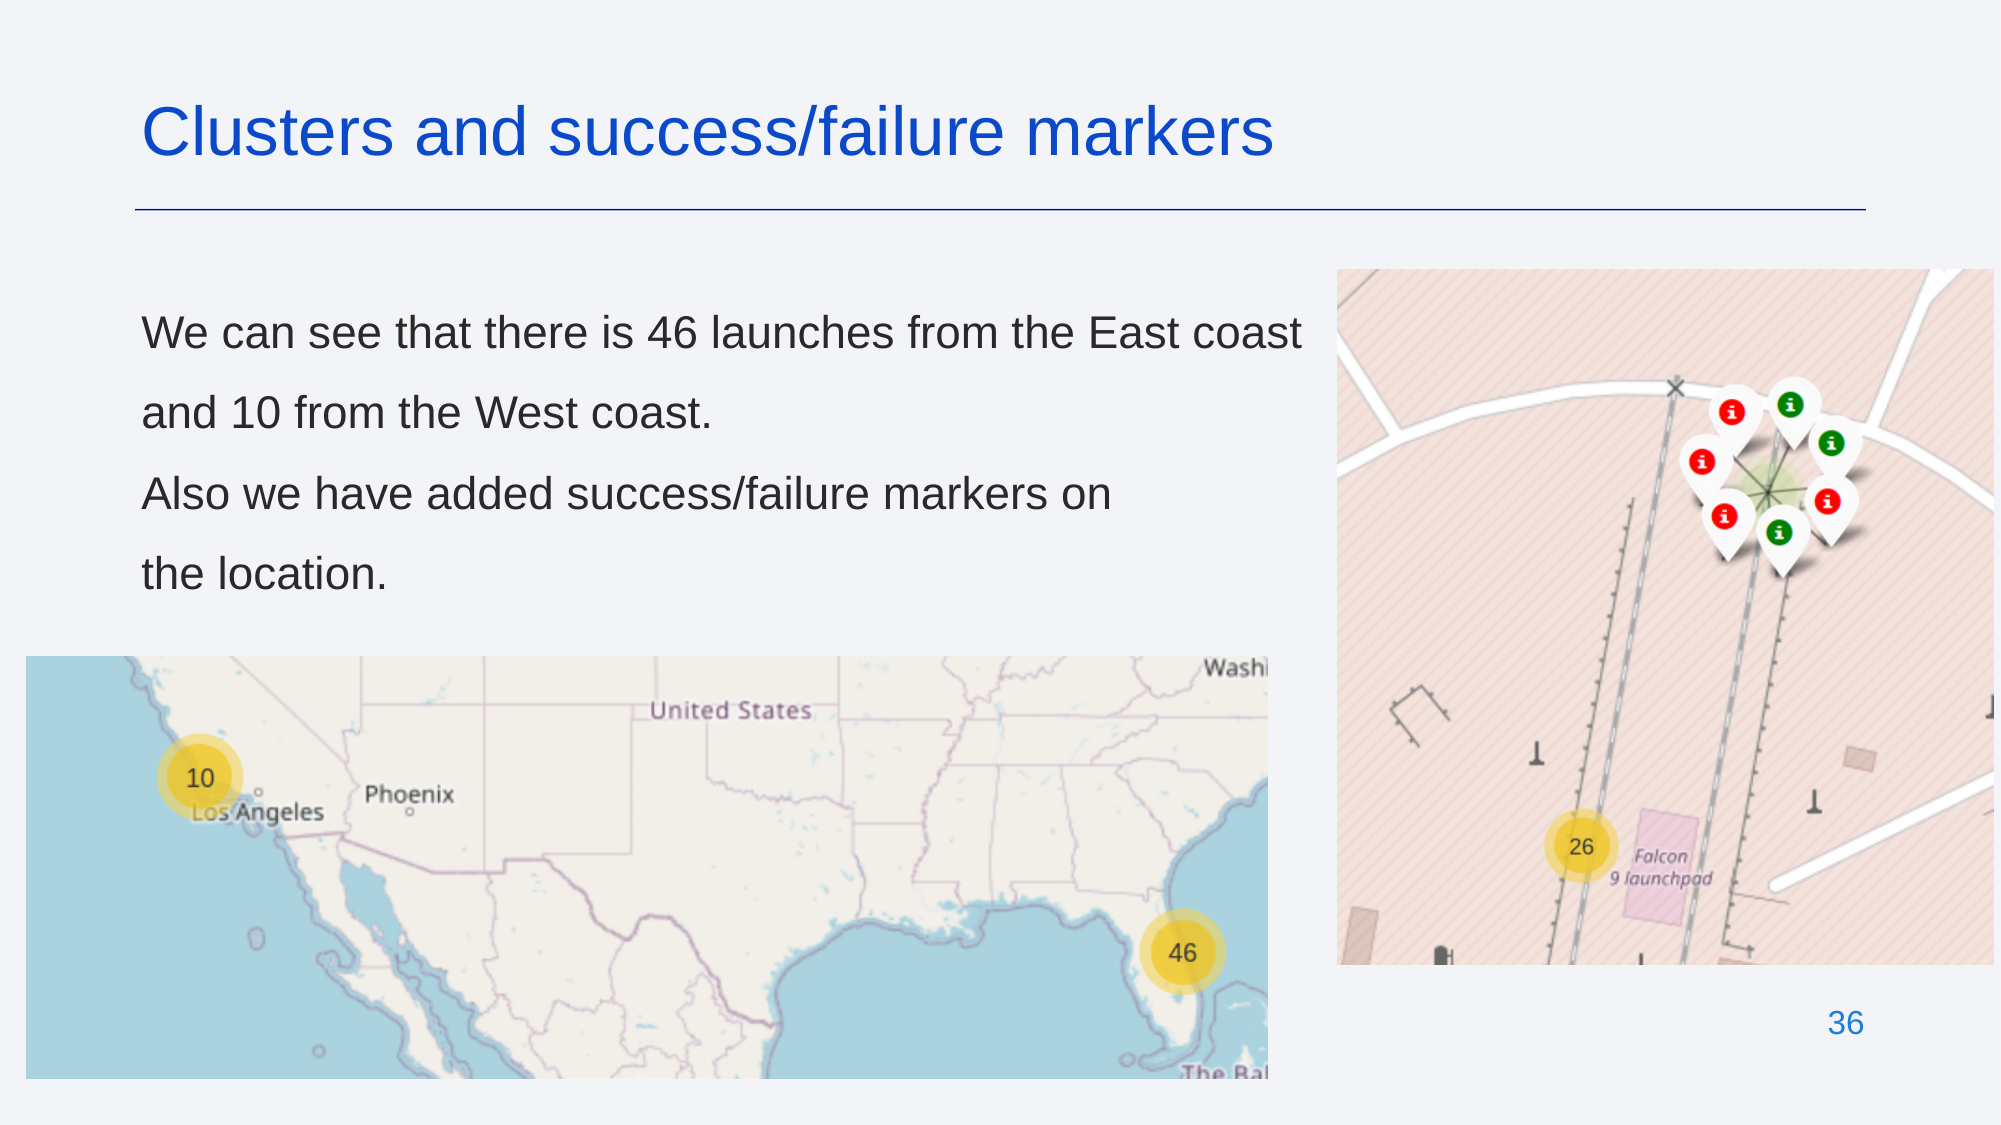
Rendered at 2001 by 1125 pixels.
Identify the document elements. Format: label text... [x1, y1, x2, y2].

text_box Clusters and success/failure markers [126, 88, 1852, 179]
slide_number ‹#› [1429, 988, 1880, 1055]
list We can see that there is 46 launches from the East coast and 10 from the West coast. Also we have added success/failure markers on the location. [126, 299, 1725, 1014]
picture [0, 0, 2001, 1125]
